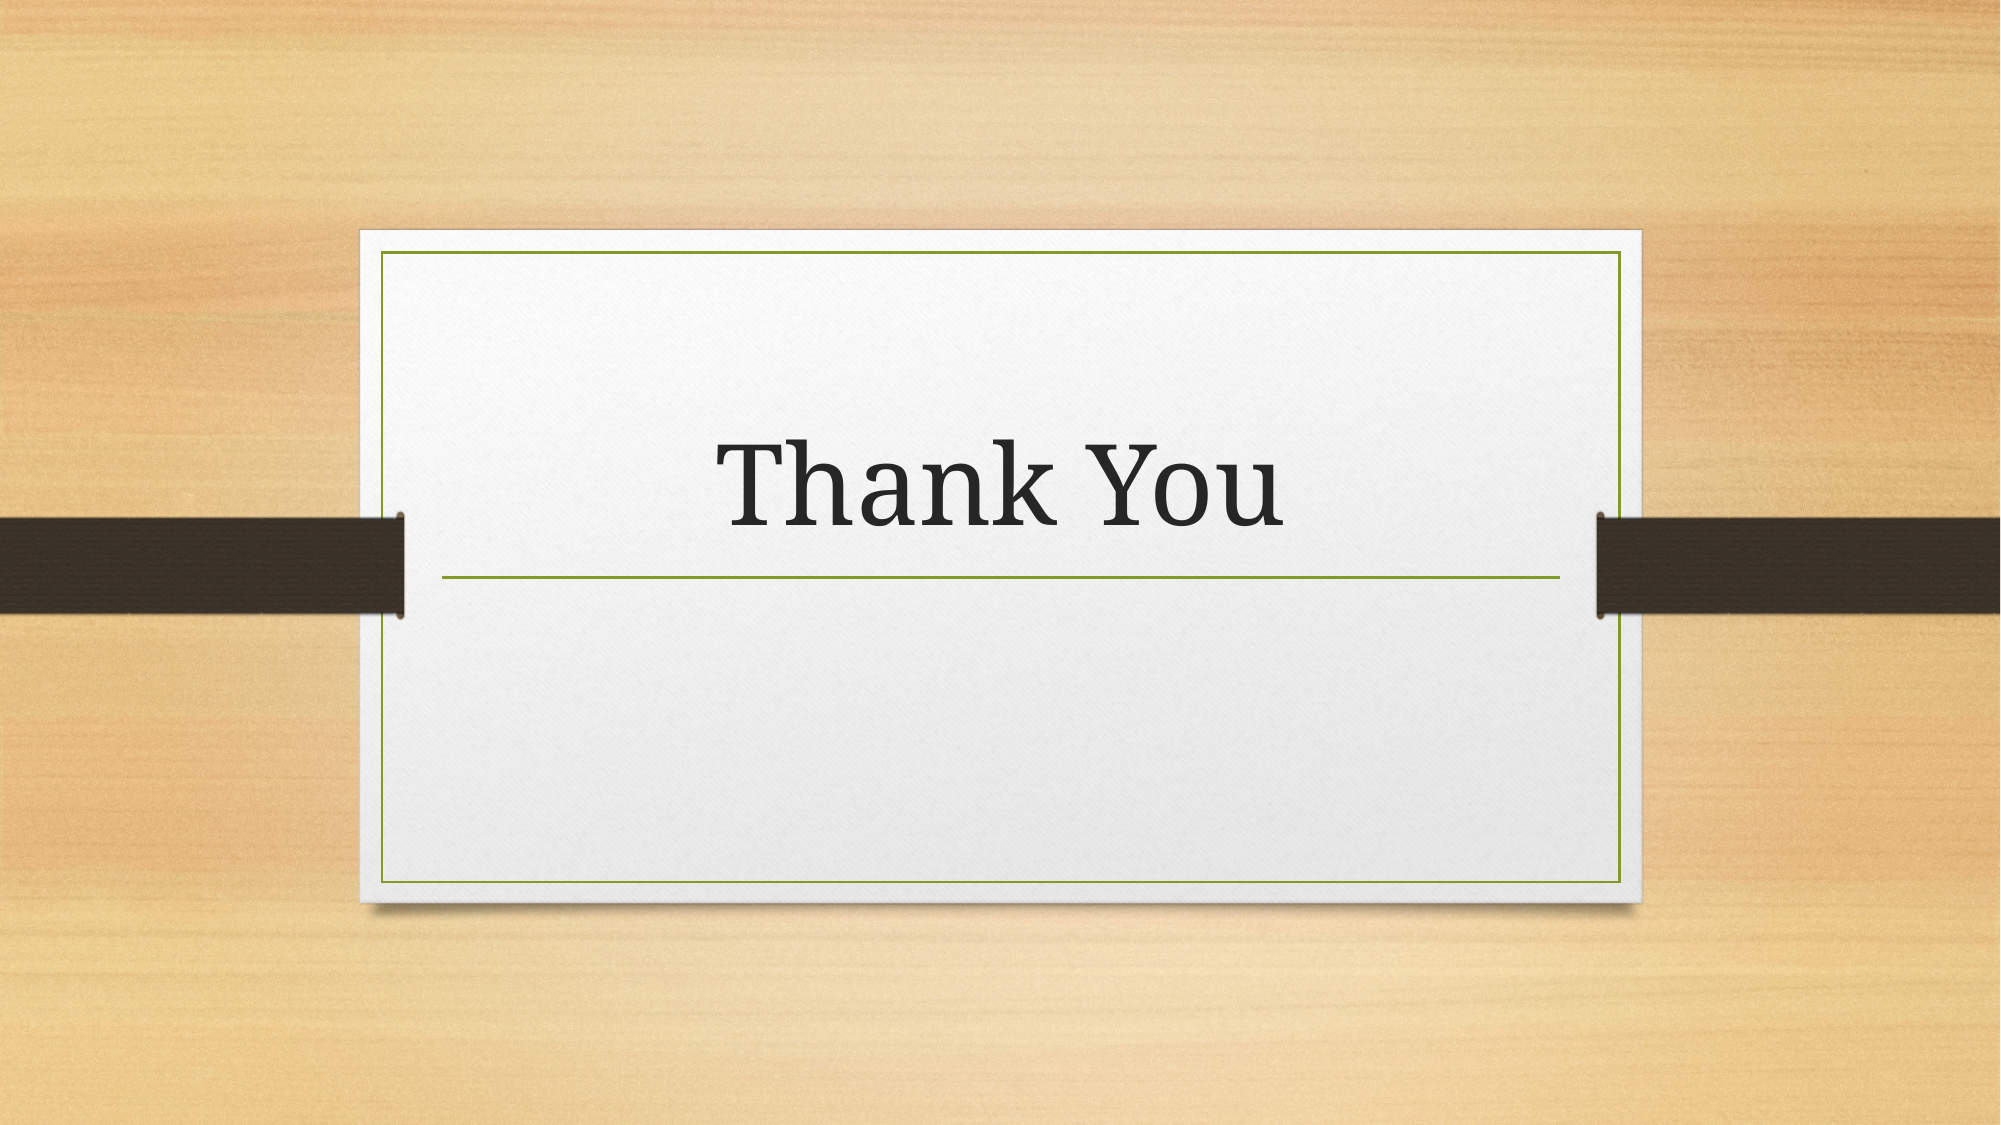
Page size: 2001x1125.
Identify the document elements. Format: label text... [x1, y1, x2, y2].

title Thank You [441, 306, 1560, 556]
picture [0, 0, 2001, 1125]
